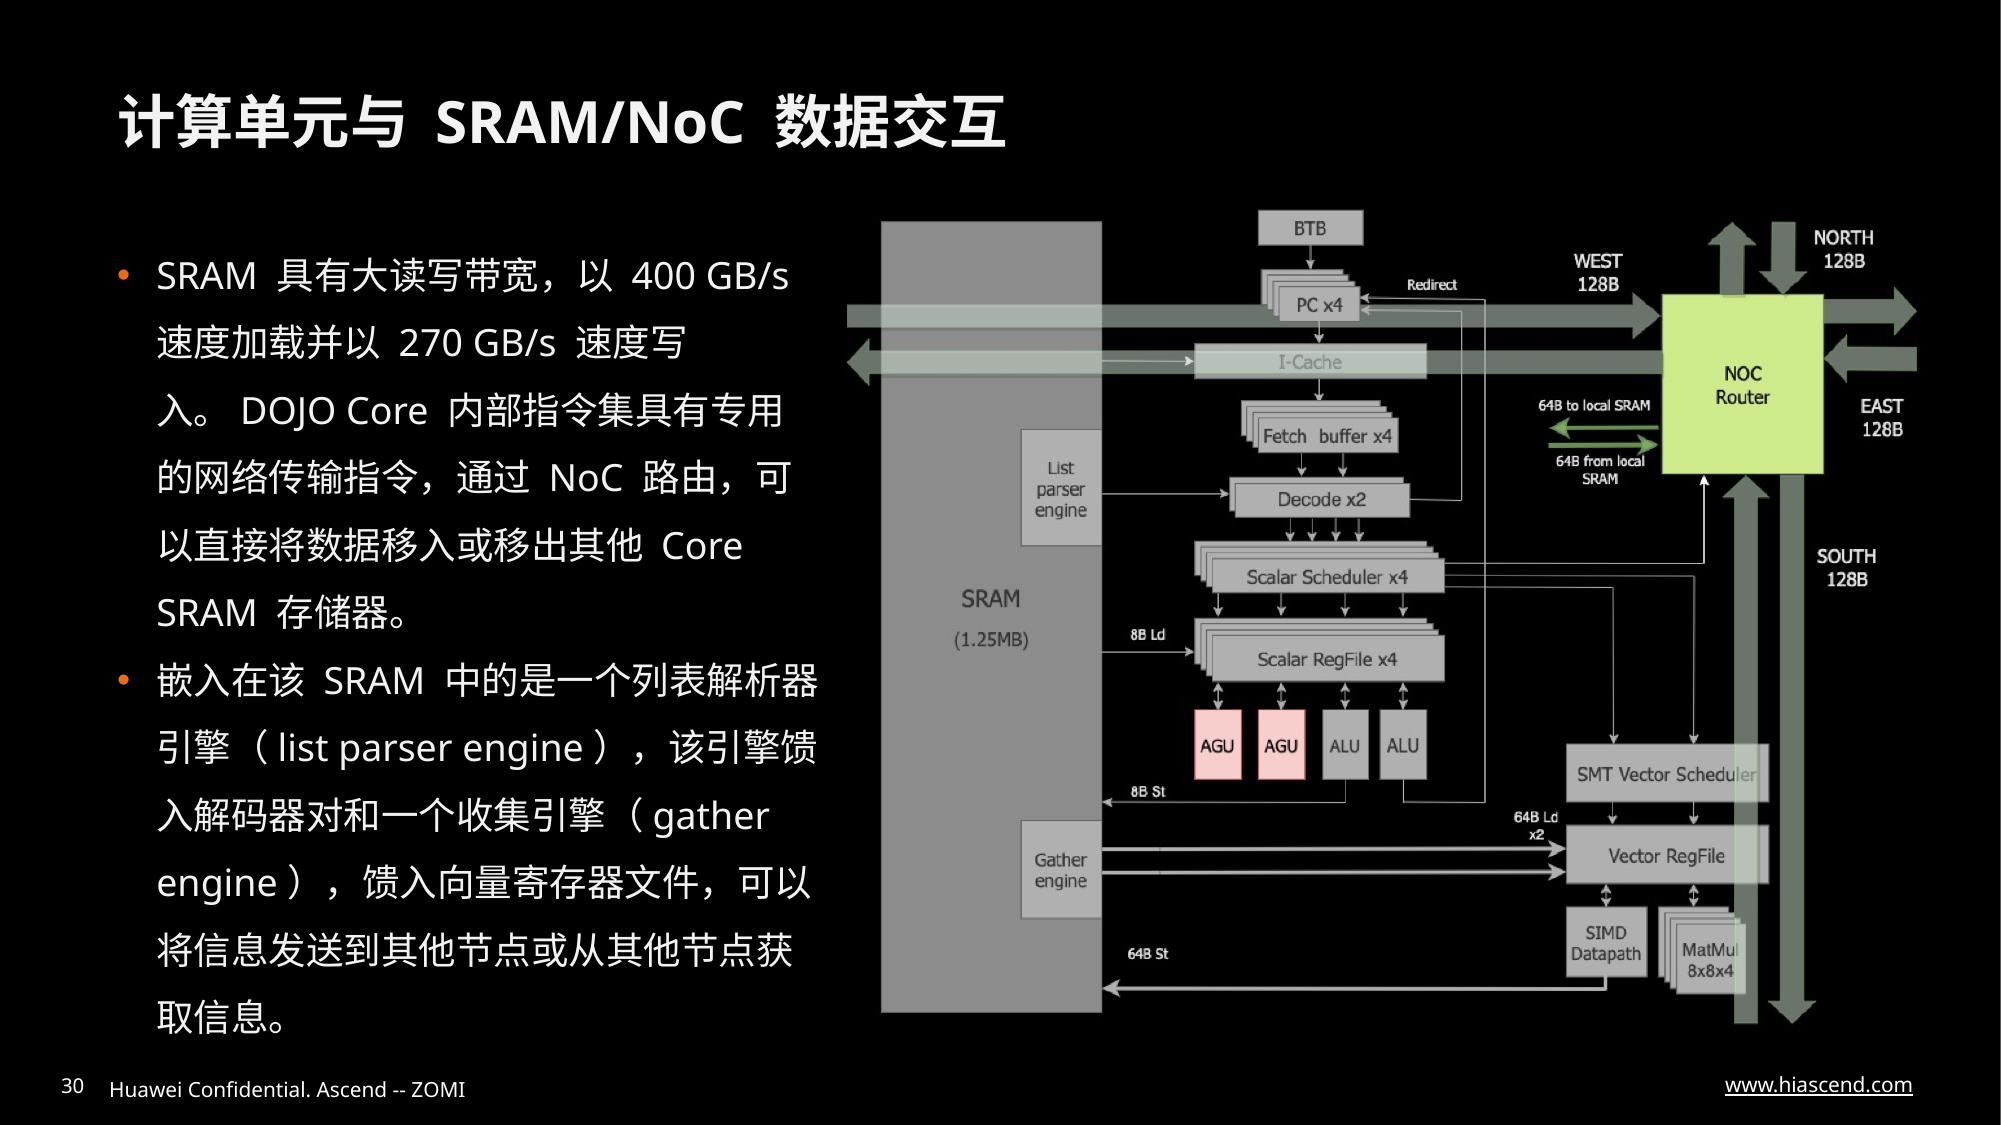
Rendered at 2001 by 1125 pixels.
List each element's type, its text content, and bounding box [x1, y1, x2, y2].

title 计算单元与 SRAM/NoC 数据交互 [102, 76, 1901, 173]
picture [834, 204, 1934, 1036]
list SRAM 具有大读写带宽，以 400 GB/s 速度加载并以 270 GB/s 速度写入。DOJO Core 内部指令集具有专用的网络传输指令，通过 NoC 路由，可以直接将数据移入或移出其他 Core SRAM 存储器。 嵌入在该 SRAM 中的是一个列表解析器引擎（list parser engine），该引擎馈入解码器对和一个收集引擎（gather engine），馈入向量寄存器文件，可以将信息发送到其他节点或从其他节点获取信息。 [102, 221, 835, 1049]
